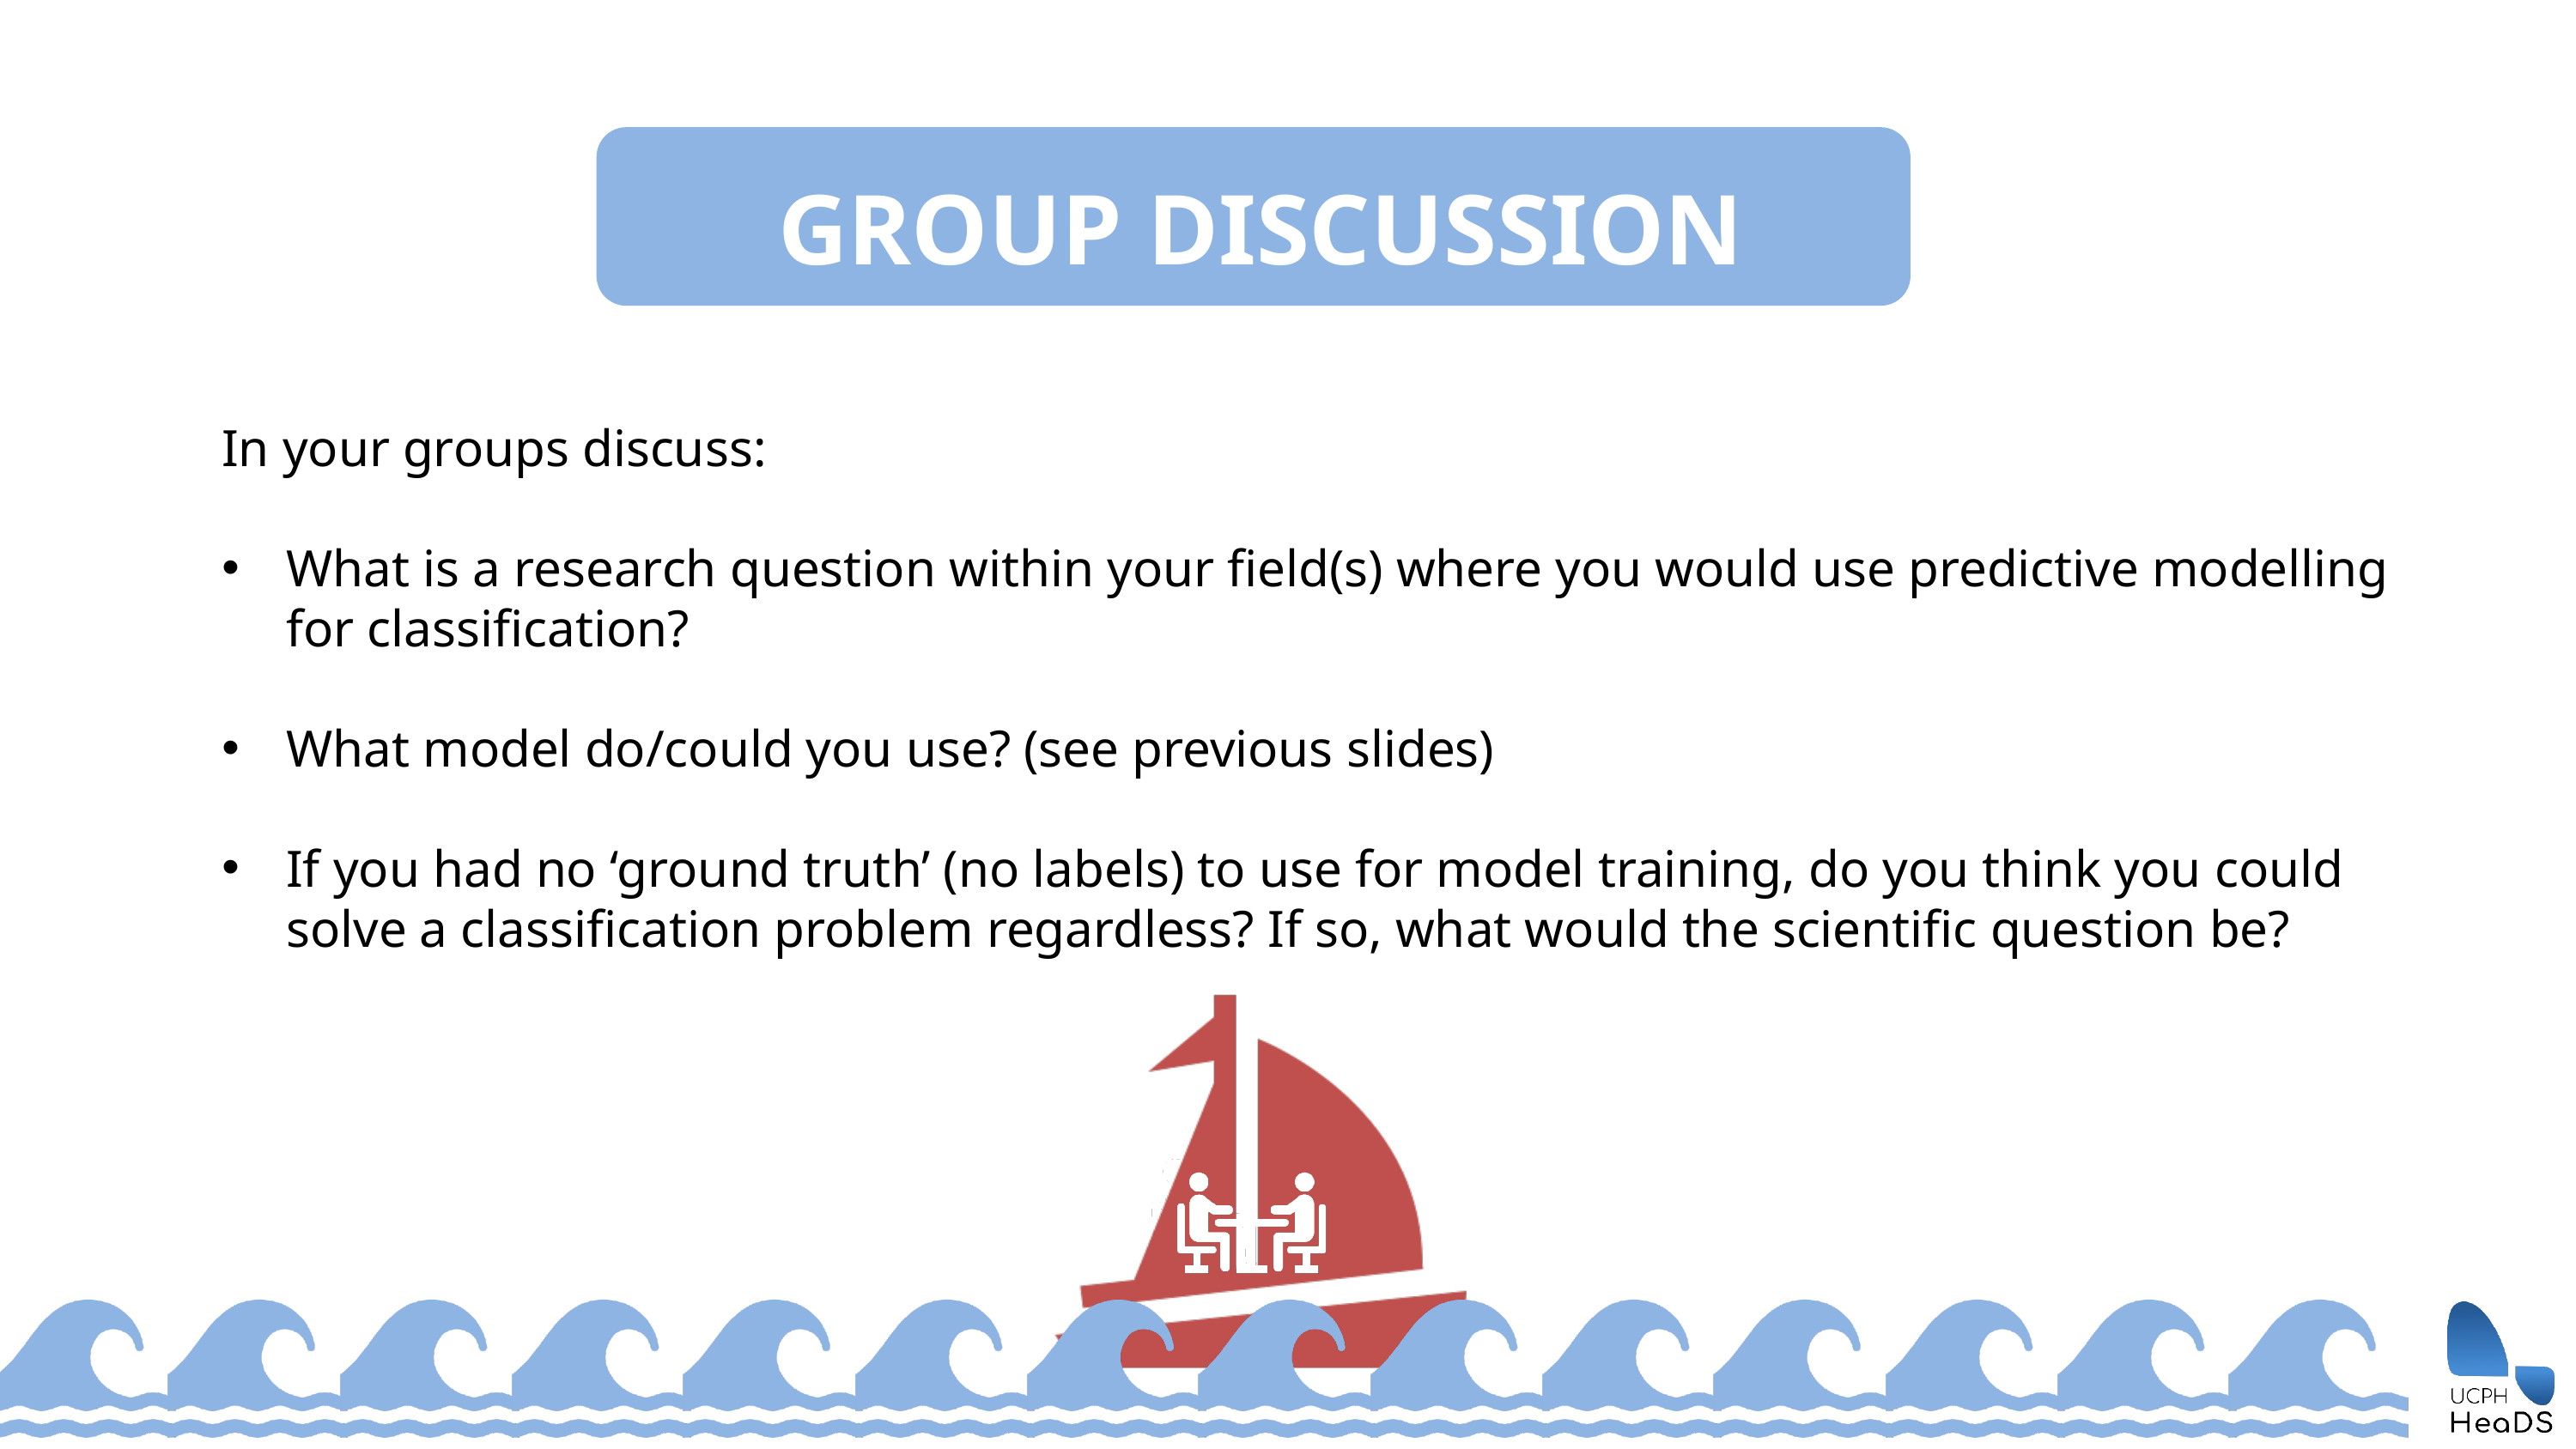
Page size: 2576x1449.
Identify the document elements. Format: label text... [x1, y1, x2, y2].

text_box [0, 1260, 2427, 1449]
picture [2446, 1301, 2555, 1433]
text_box GROUP DISCUSSION [542, 144, 1980, 285]
text_box [597, 125, 1910, 144]
picture [998, 919, 1525, 1317]
text_box In your groups discuss: What is a research question within your field(s) where you would use predictive modelling for classification? What model do/could you use? (see previous slides) If you had no ‘ground truth’ (no labels) to use for model training, do you think you could solve a classification problem regardless? If so, what would the scientific question be? [209, 409, 2458, 1024]
text_box [596, 285, 1911, 308]
